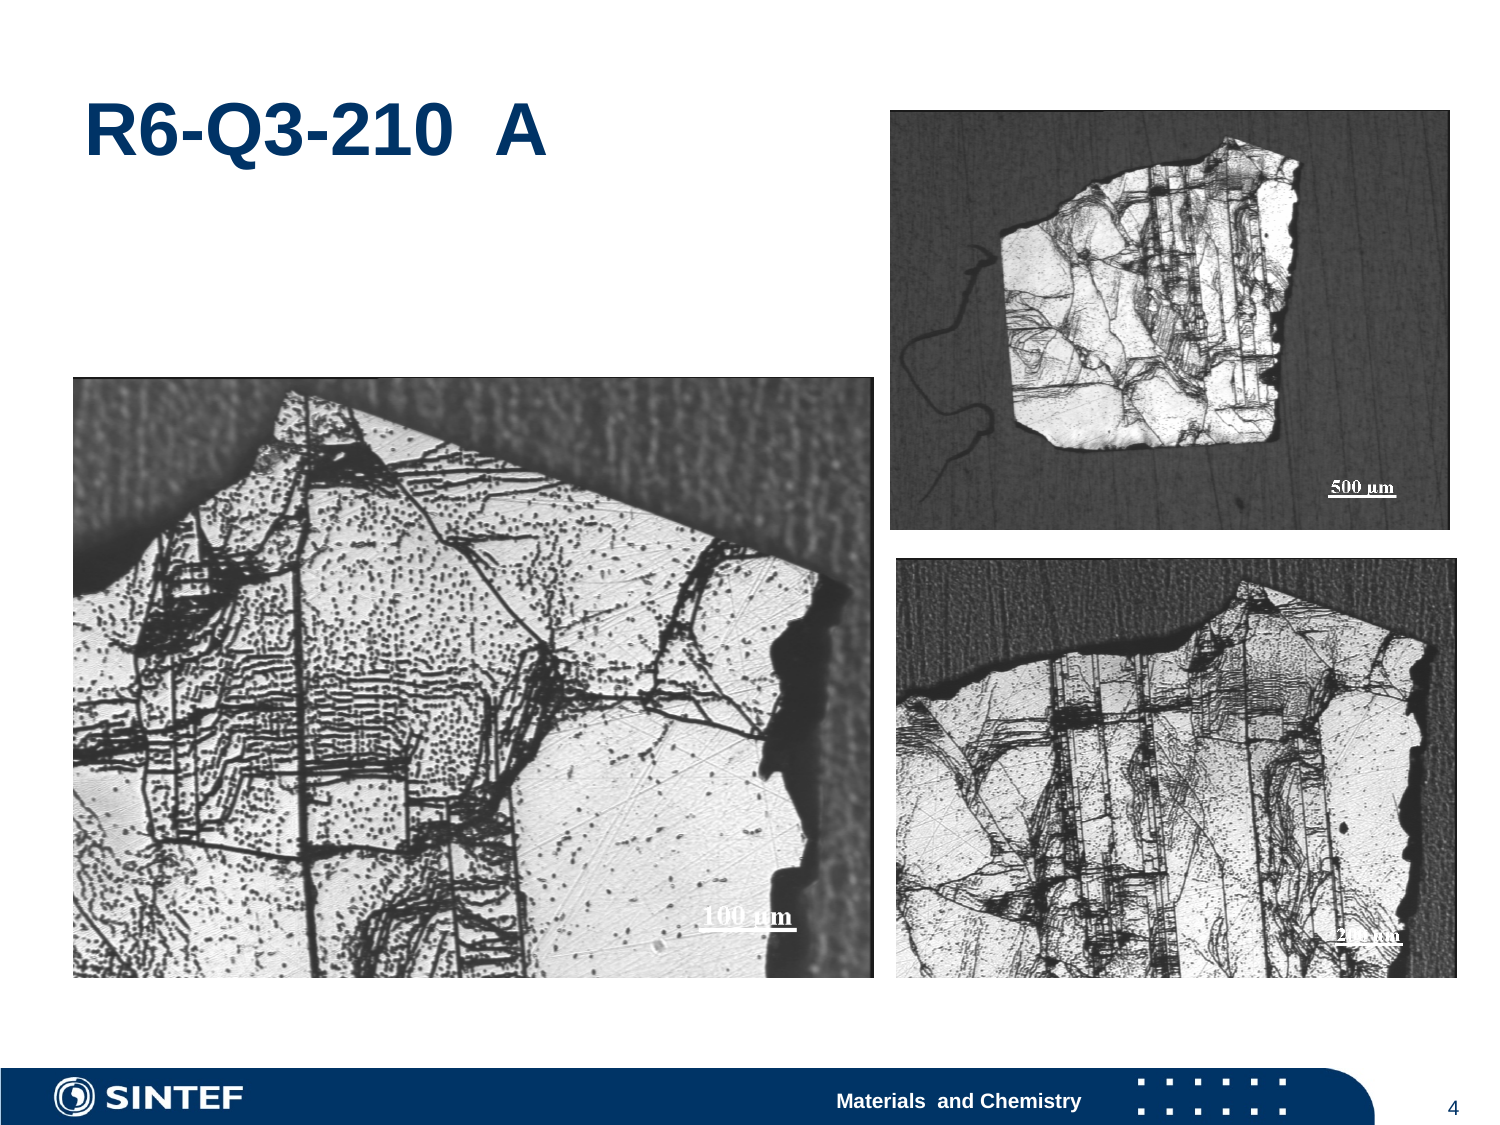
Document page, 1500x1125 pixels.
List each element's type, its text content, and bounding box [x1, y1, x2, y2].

picture [0, 1068, 1375, 1125]
picture [896, 557, 1457, 979]
slide_number 4 [1311, 1087, 1475, 1125]
picture [889, 109, 1450, 531]
title R6-Q3-210 A [69, 49, 1455, 201]
picture [73, 376, 875, 978]
